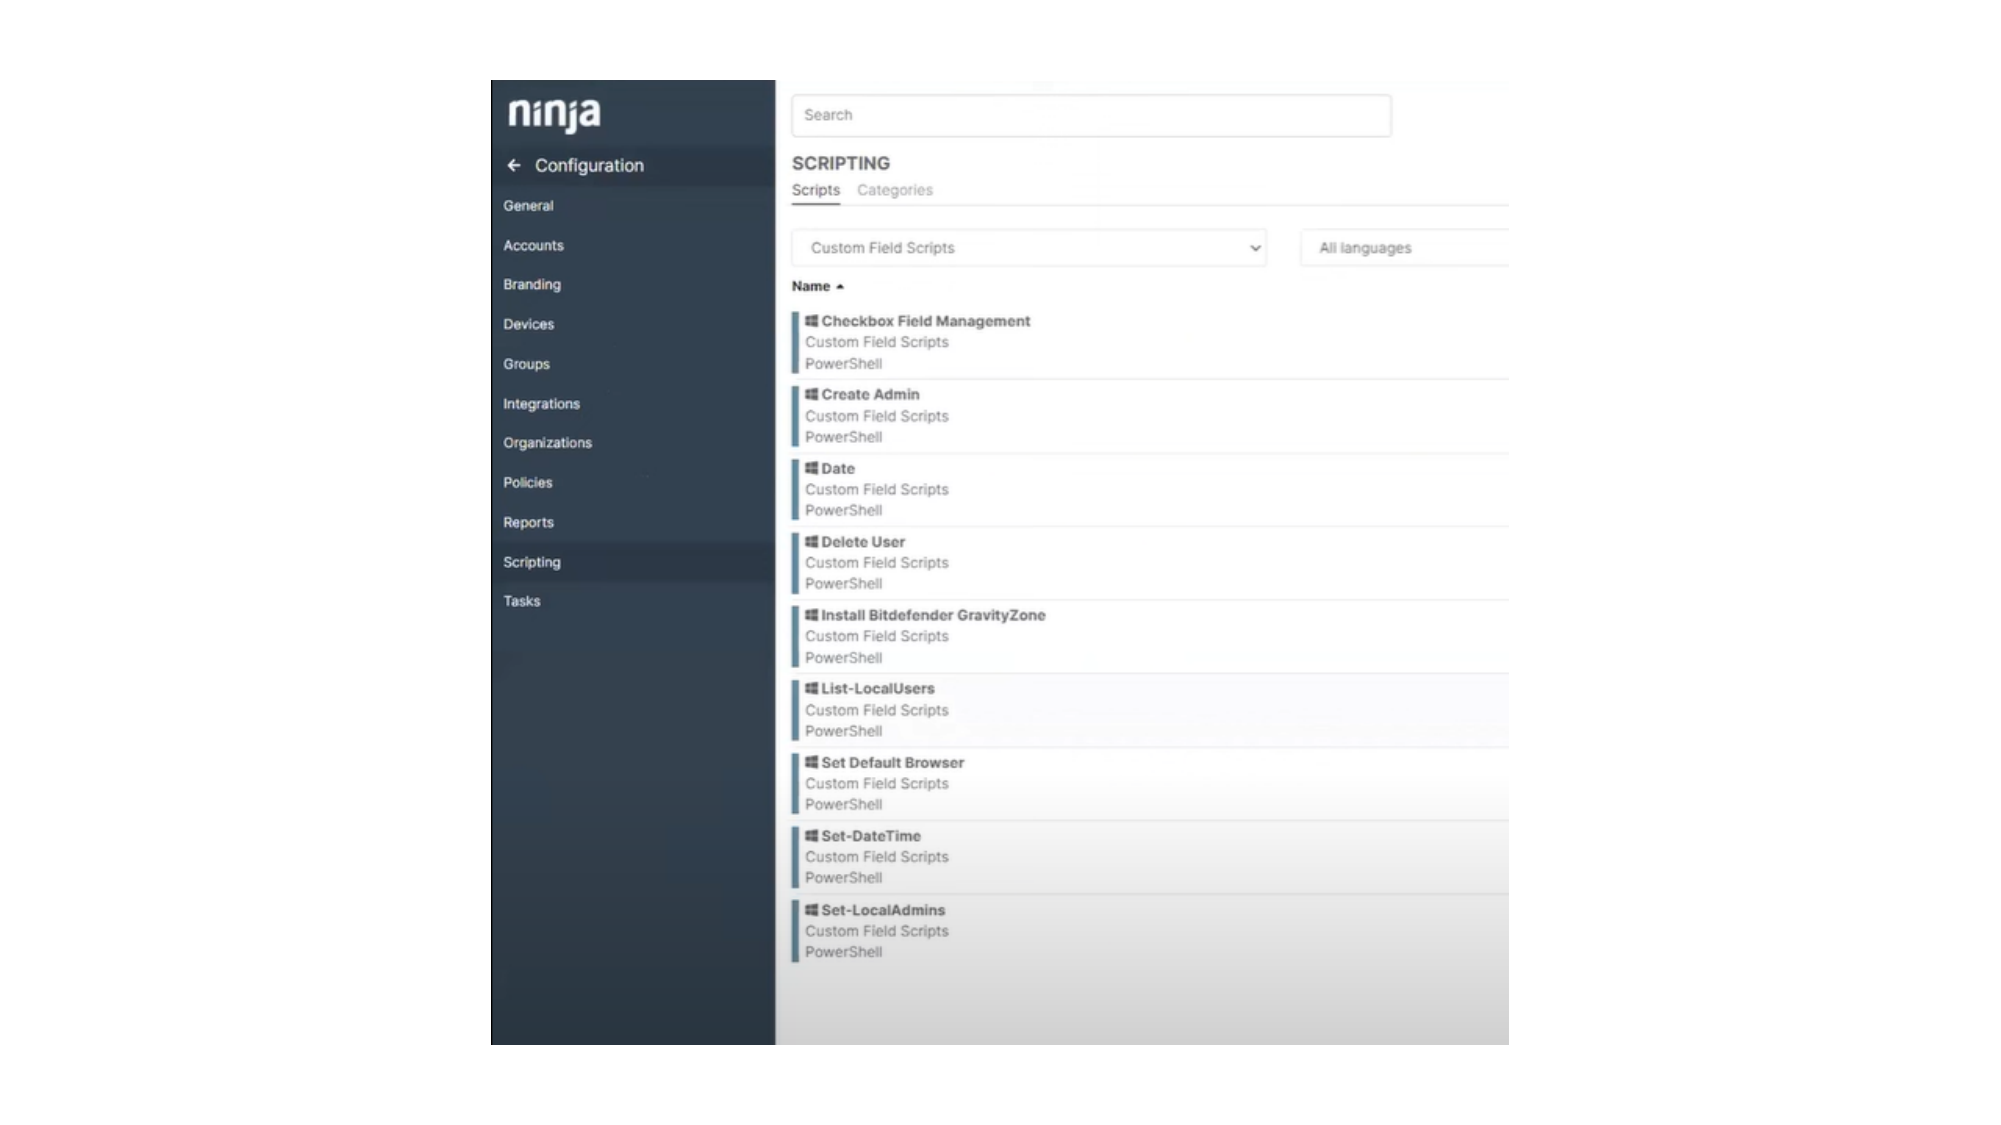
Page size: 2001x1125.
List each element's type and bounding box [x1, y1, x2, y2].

picture [491, 80, 1509, 1045]
